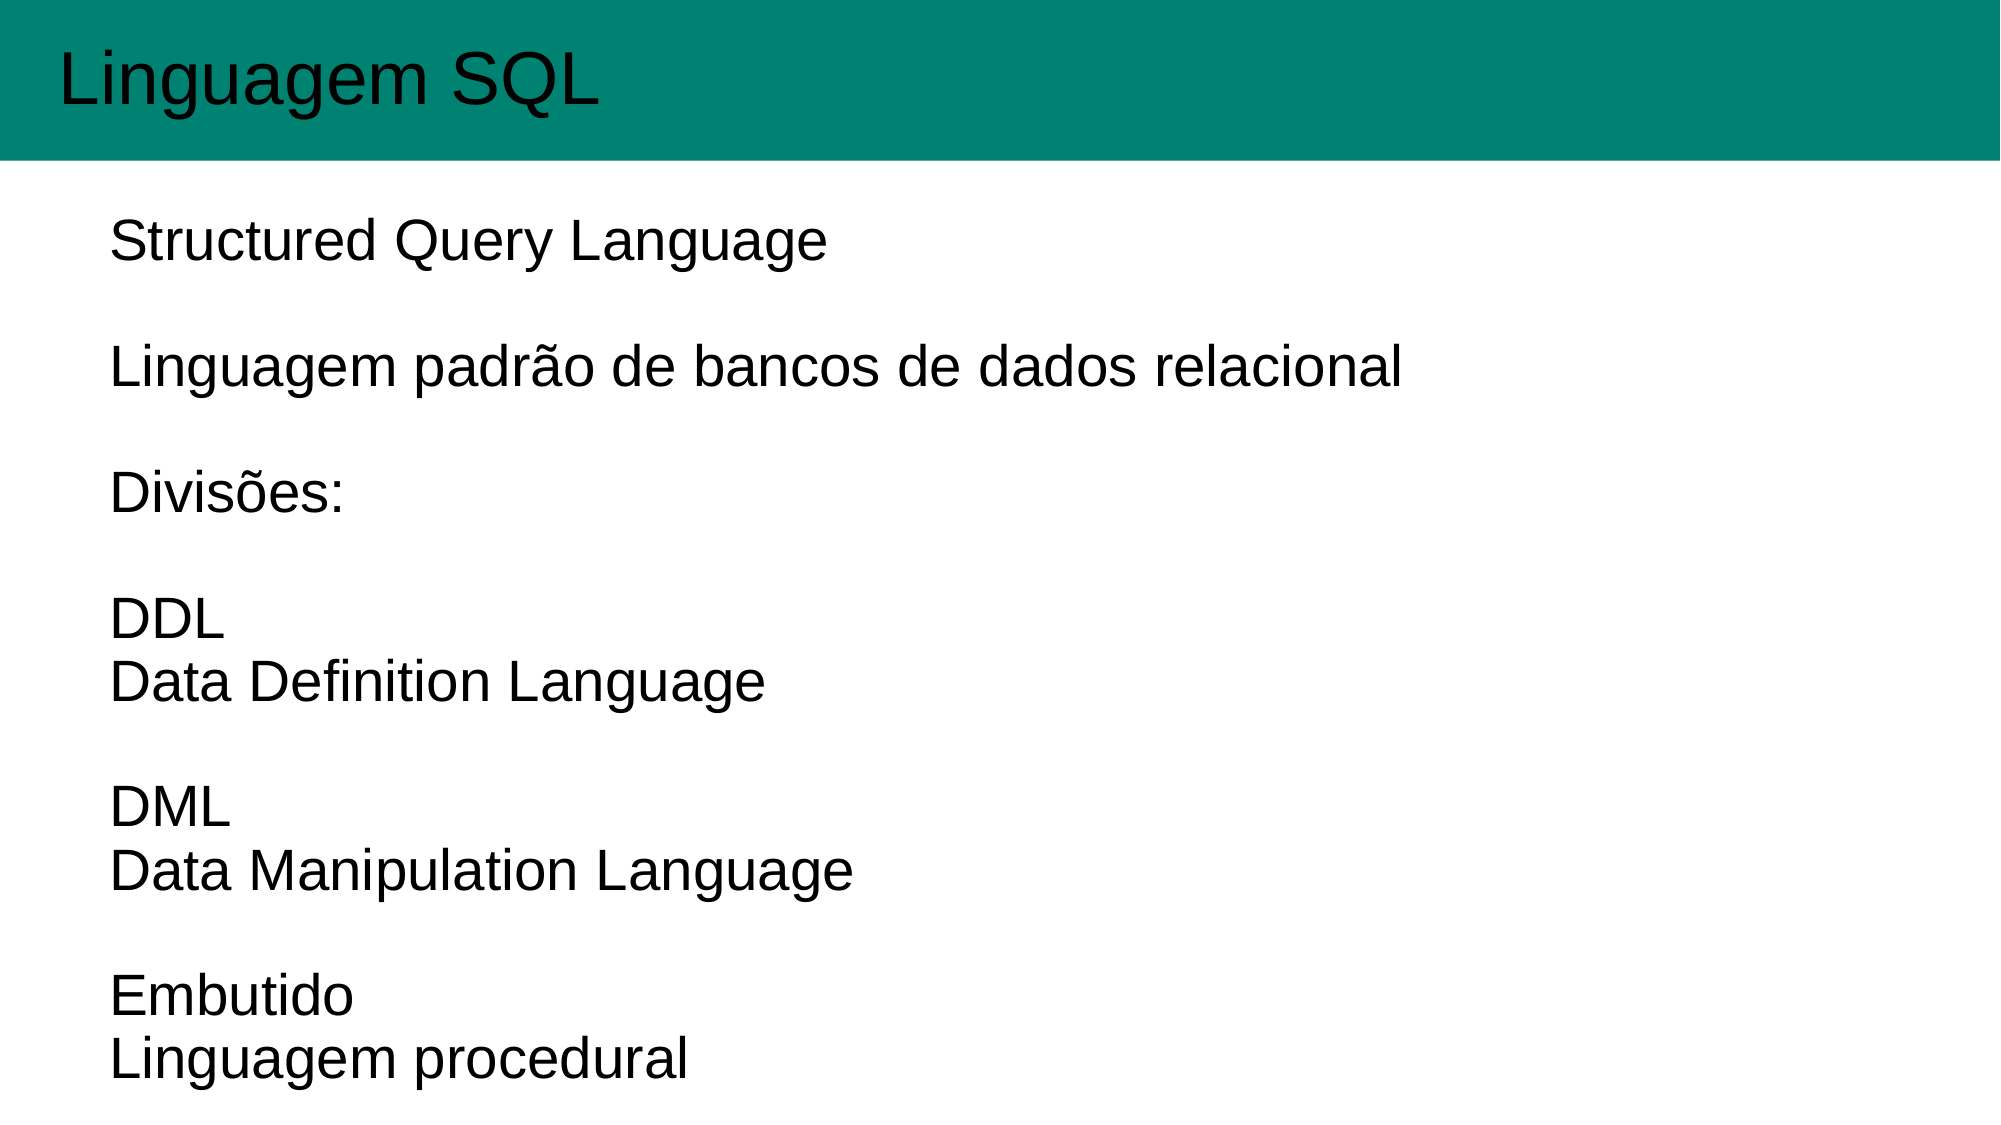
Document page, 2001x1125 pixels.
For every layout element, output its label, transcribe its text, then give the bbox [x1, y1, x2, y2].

list Structured Query Language Linguagem padrão de bancos de dados relacional Divisões: DDL Data Definition Language DML Data Manipulation Language Embutido Linguagem procedural [44, 195, 1956, 533]
text_box Linguagem SQL [0, 0, 2000, 161]
